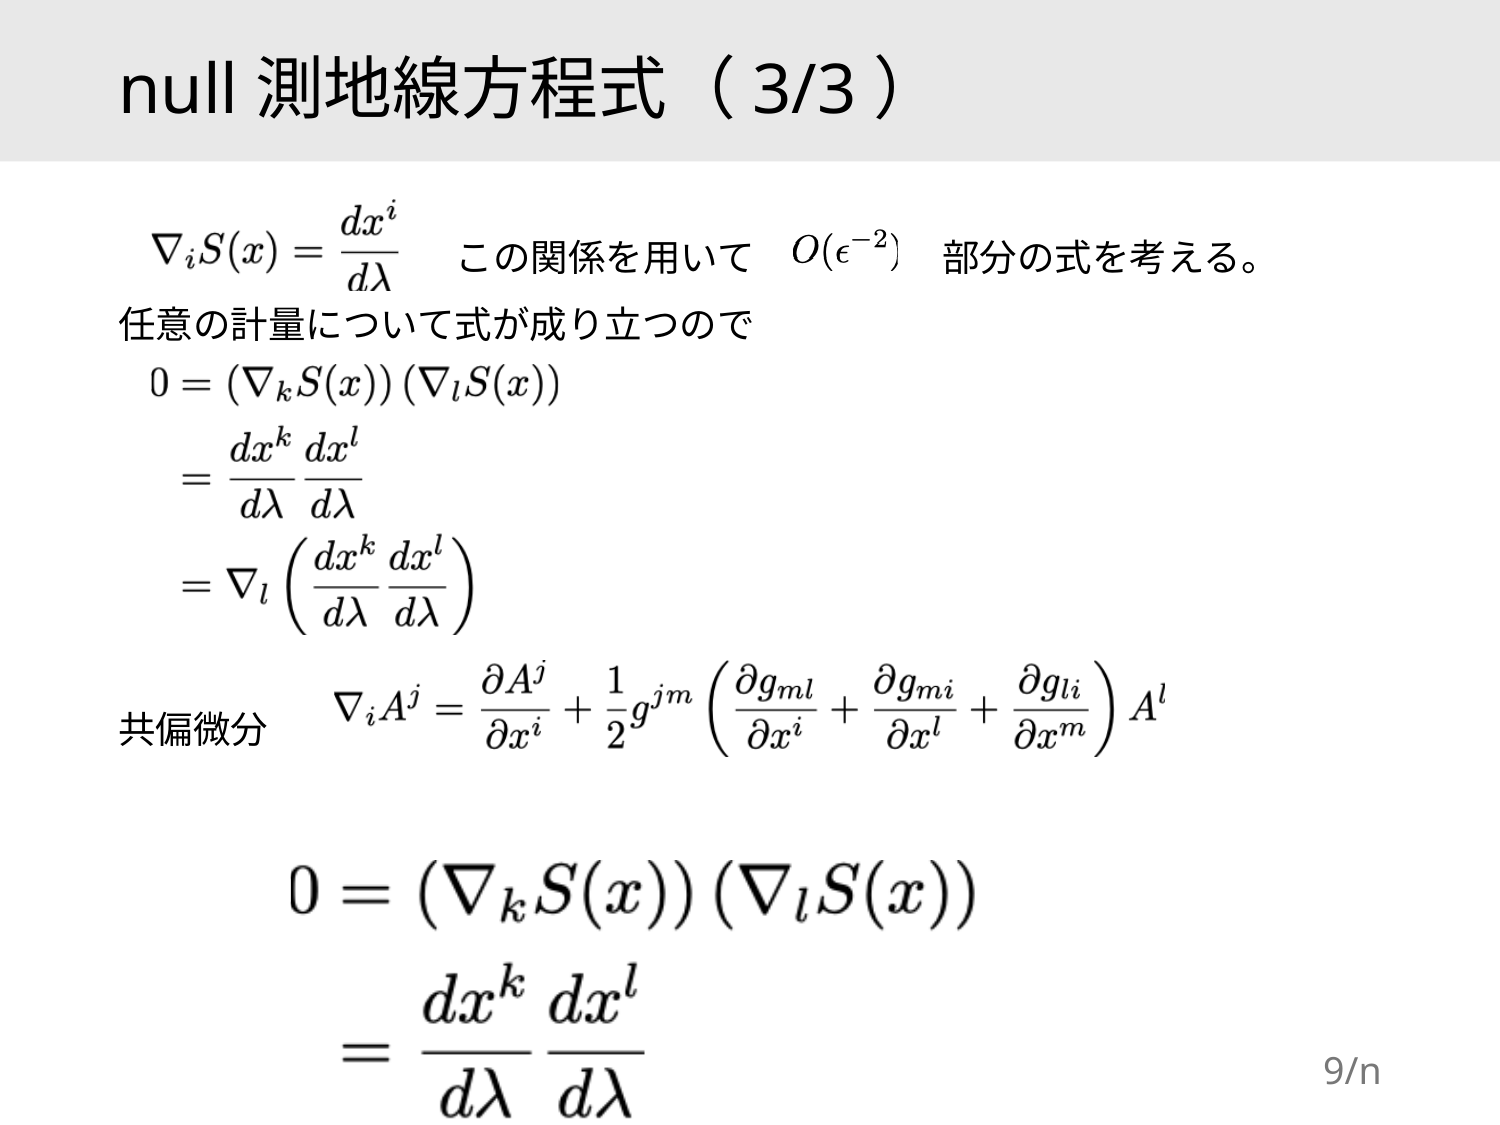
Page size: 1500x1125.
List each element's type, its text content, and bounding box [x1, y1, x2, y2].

list この関係を用いて 部分の式を考える。 任意の計量について式が成り立つので 共偏微分 [103, 203, 1397, 1065]
picture [290, 859, 976, 1125]
title null測地線方程式（3/3） [103, 11, 1397, 173]
picture [151, 198, 399, 291]
picture [151, 363, 559, 635]
text_box [0, 0, 1500, 163]
picture [792, 229, 899, 272]
slide_number 9/n [1059, 1042, 1397, 1103]
picture [333, 659, 1166, 758]
